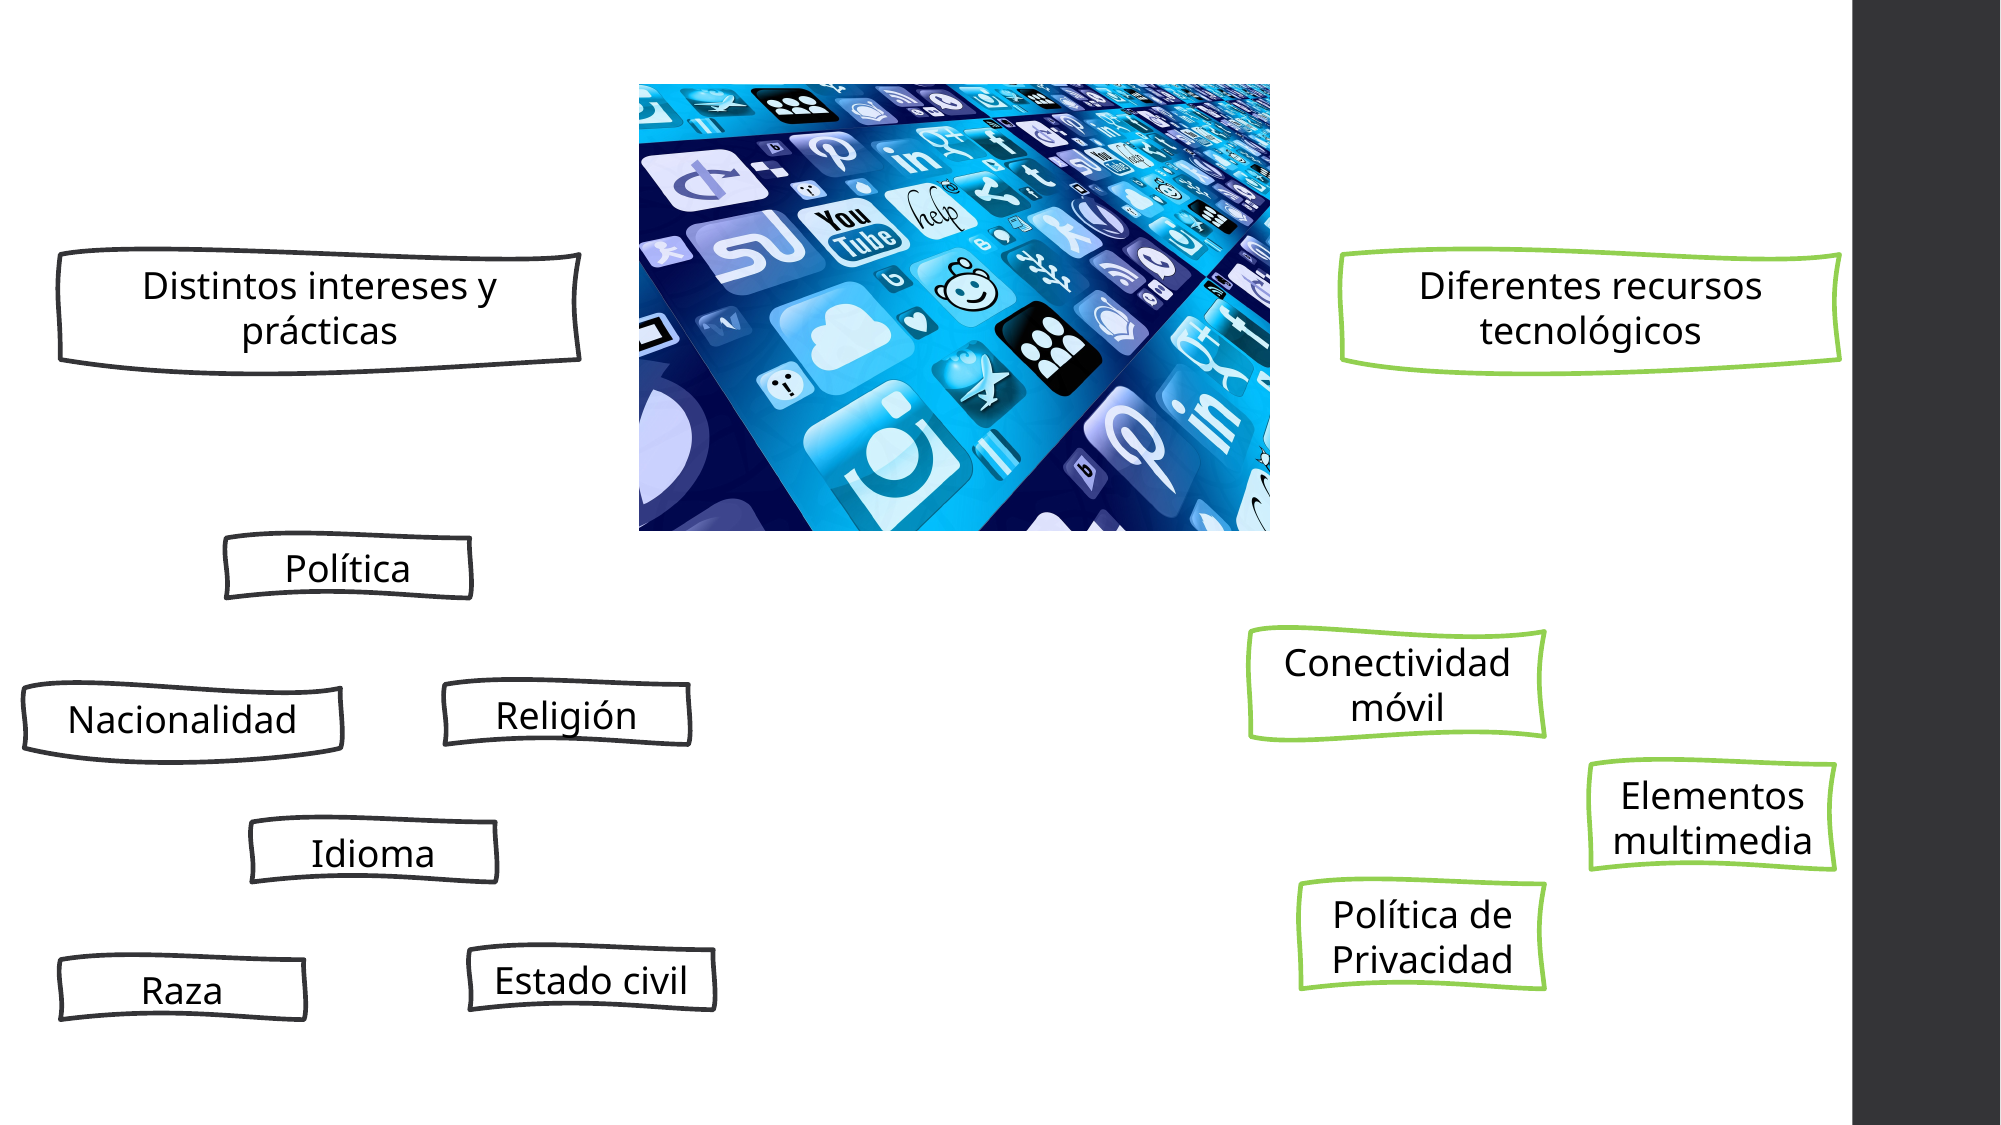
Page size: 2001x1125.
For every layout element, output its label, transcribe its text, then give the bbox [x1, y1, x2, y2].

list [639, 84, 1270, 531]
text_box Idioma [250, 817, 498, 883]
text_box Raza [59, 954, 306, 1020]
text_box Política [224, 532, 472, 598]
text_box Política de Privacidad [1298, 878, 1545, 989]
text_box Conectividad móvil [1248, 627, 1545, 741]
text_box Nacionalidad [23, 682, 343, 763]
text_box Estado civil [468, 944, 716, 1010]
text_box Religión [443, 679, 691, 745]
text_box Elementos multimedia [1588, 759, 1835, 870]
text_box Distintos intereses y prácticas [57, 248, 580, 374]
text_box Diferentes recursos tecnológicos [1339, 248, 1840, 374]
